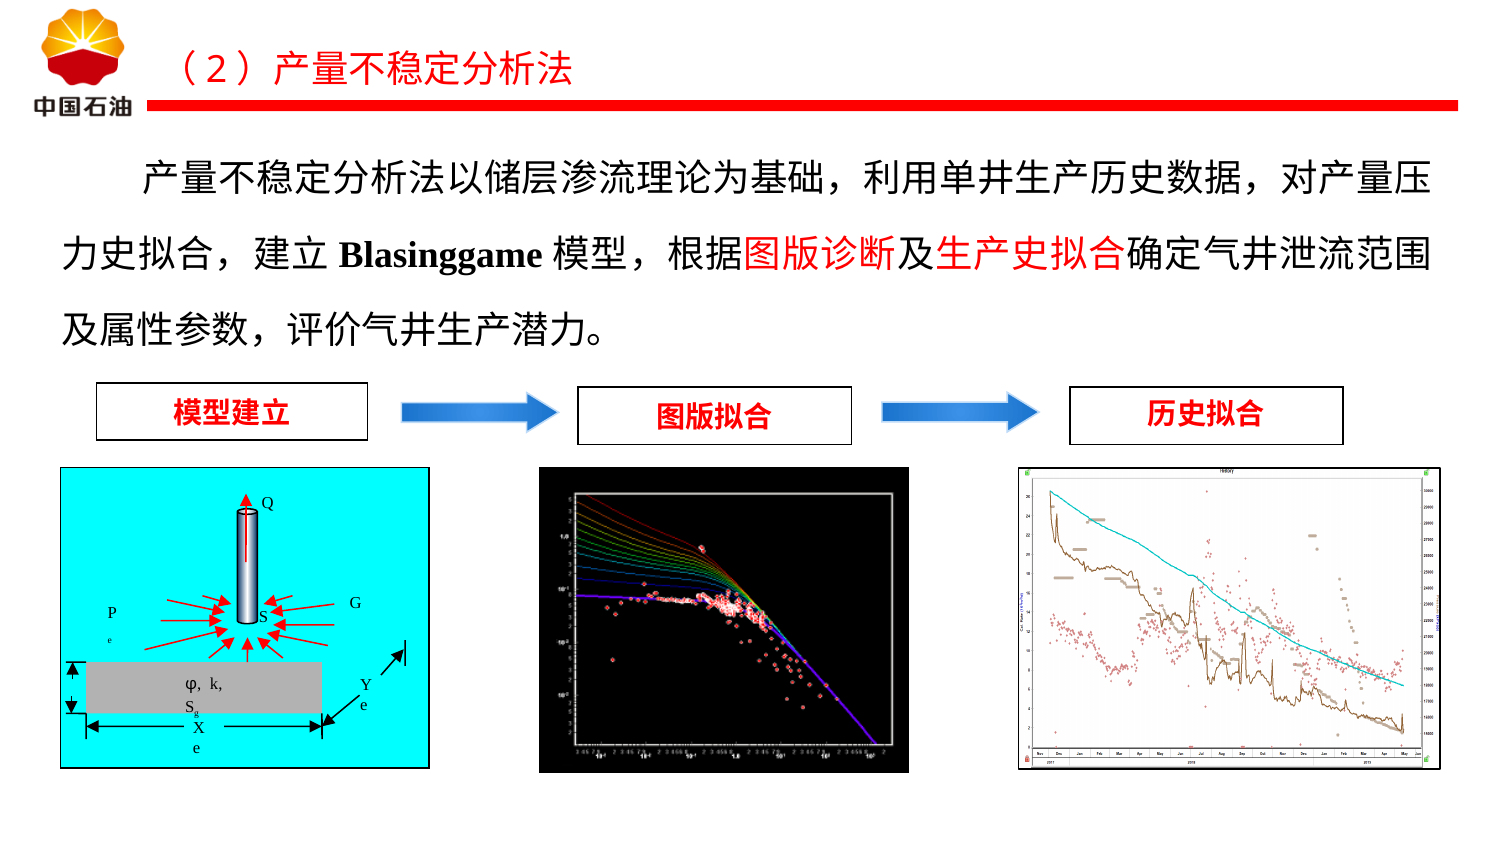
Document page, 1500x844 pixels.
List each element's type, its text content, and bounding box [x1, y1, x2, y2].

text_box 产量不稳定分析法以储层渗流理论为基础，利用单井生产历史数据，对产量压力史拟合，建立Blasinggame模型，根据图版诊断及生产史拟合确定气井泄流范围及属性参数，评价气井生产潜力。 [47, 114, 1447, 359]
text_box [60, 382, 1344, 773]
picture [1019, 468, 1440, 769]
picture [32, 8, 133, 118]
text_box （2）产量不稳定分析法 [144, 38, 865, 98]
